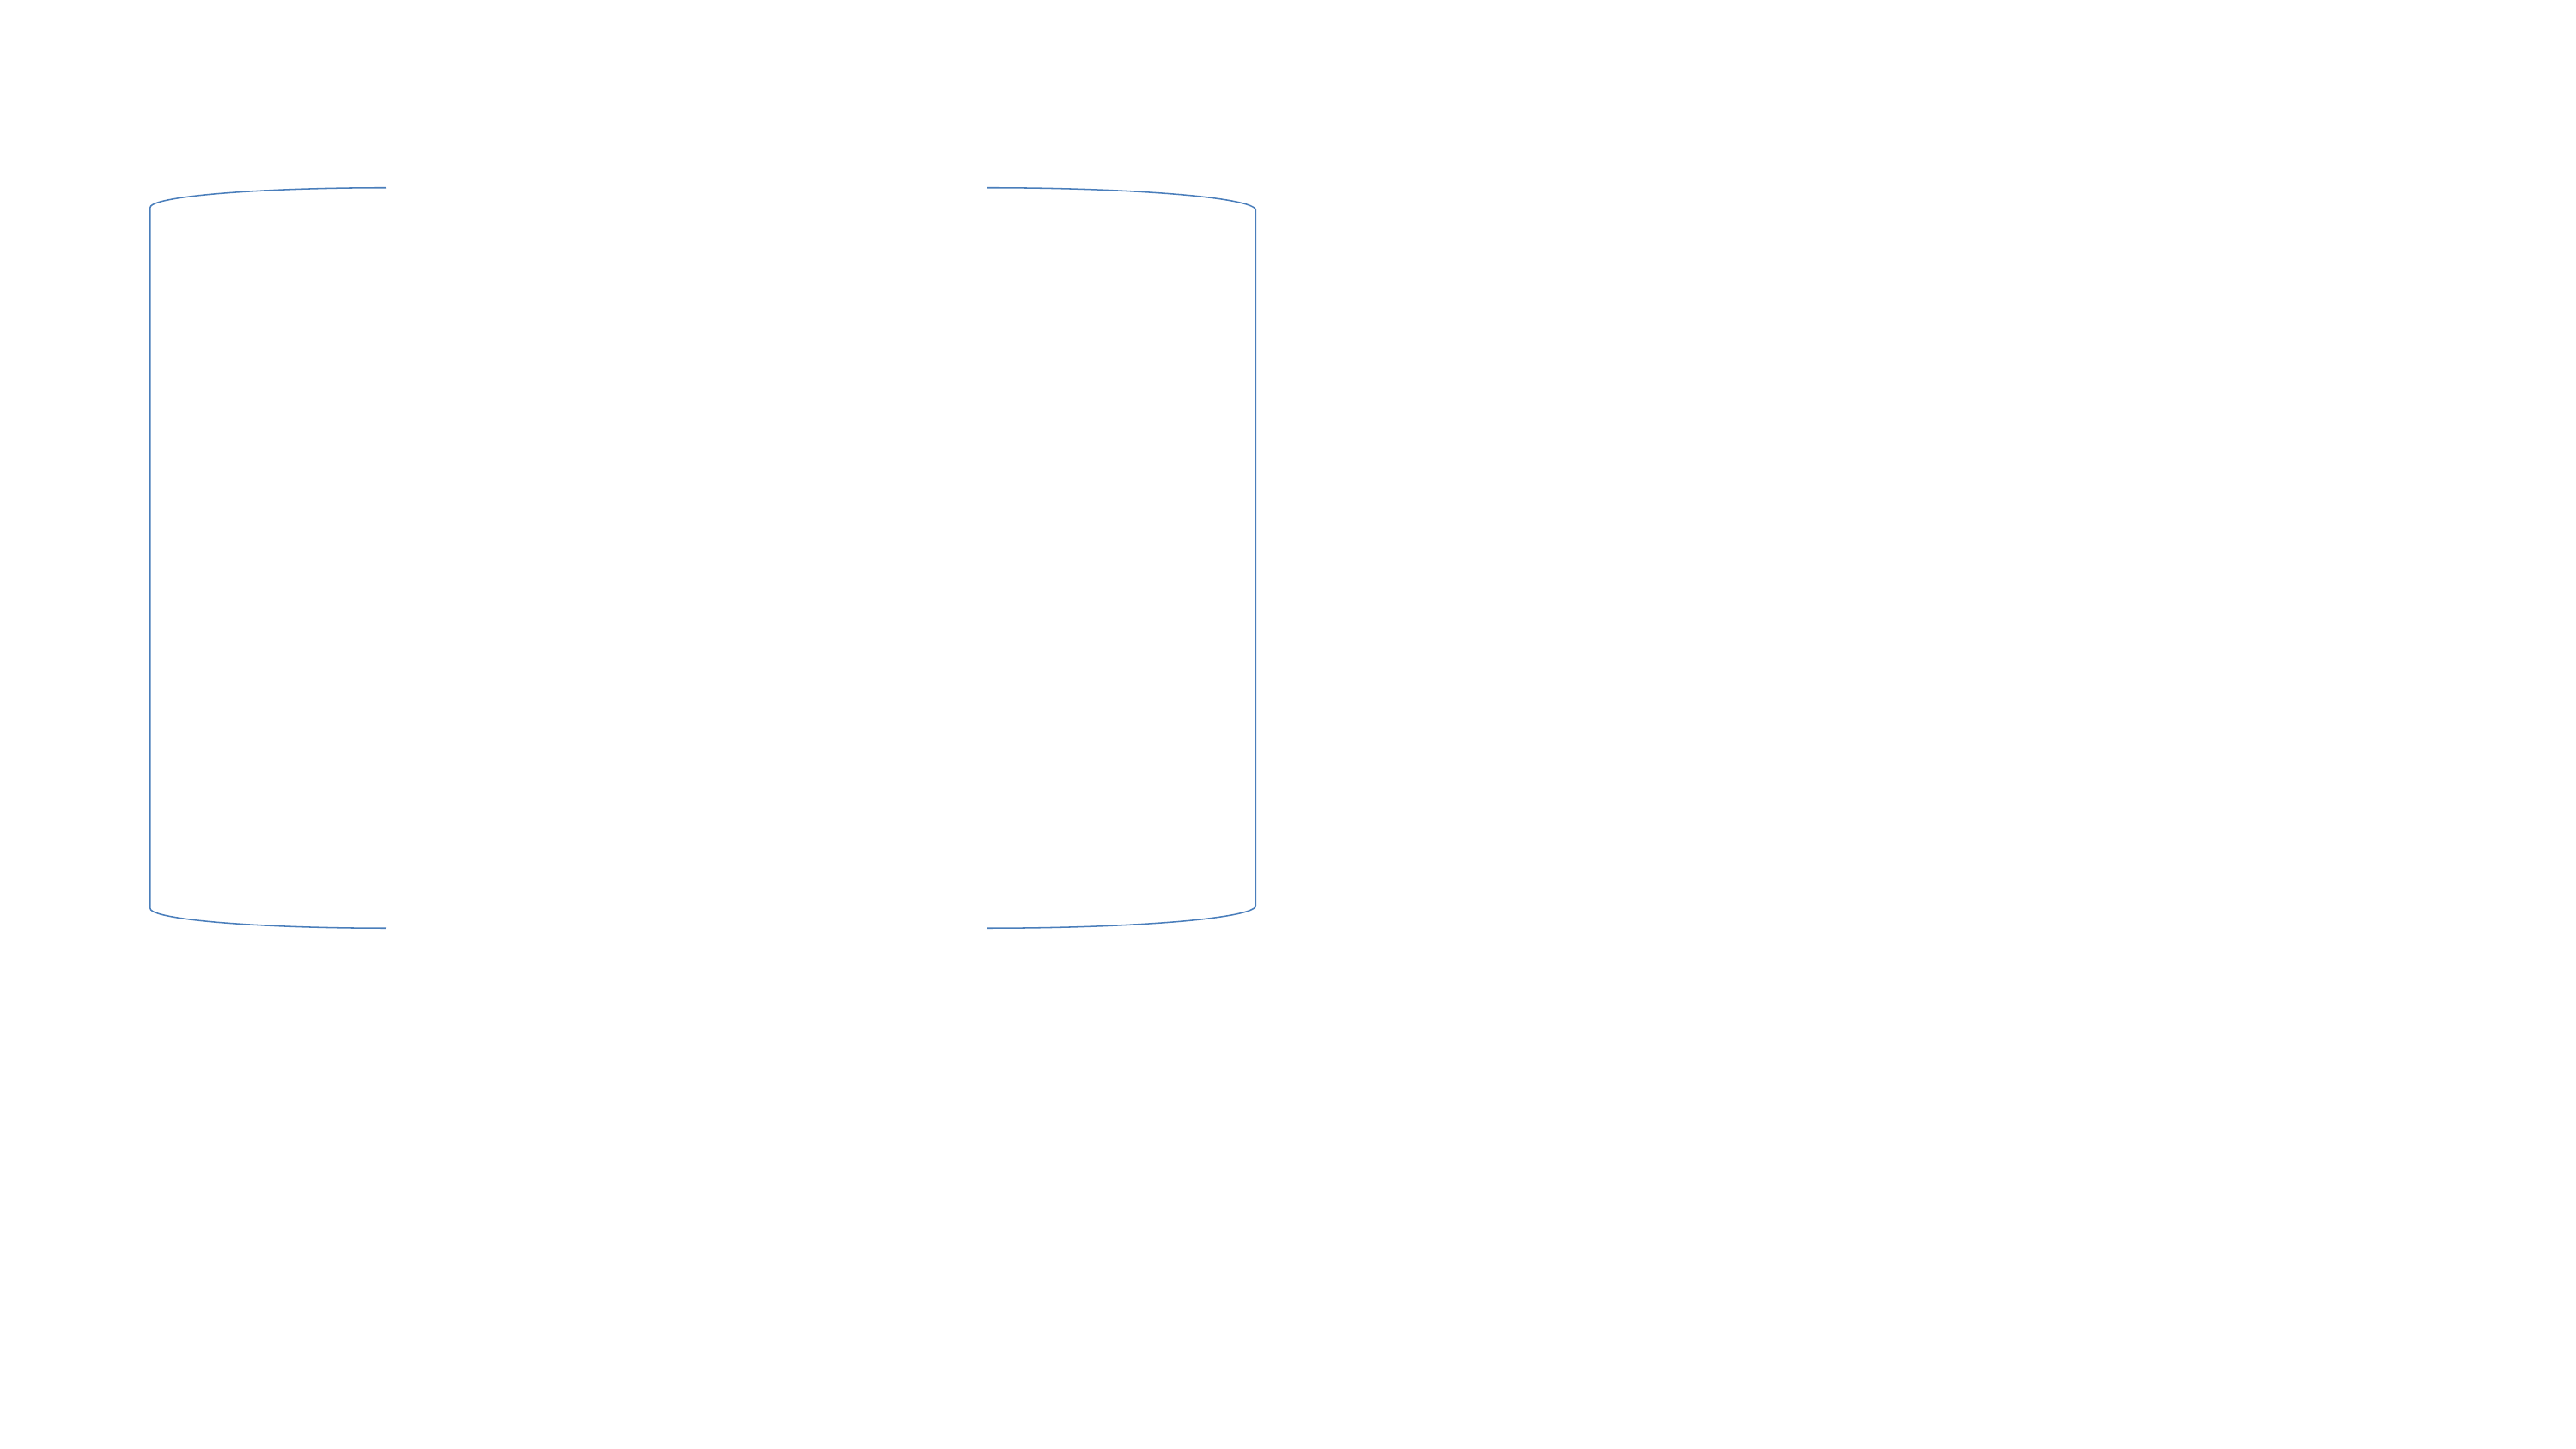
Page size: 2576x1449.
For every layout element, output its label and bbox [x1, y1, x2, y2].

text_box [987, 186, 1257, 930]
text_box [149, 186, 387, 930]
